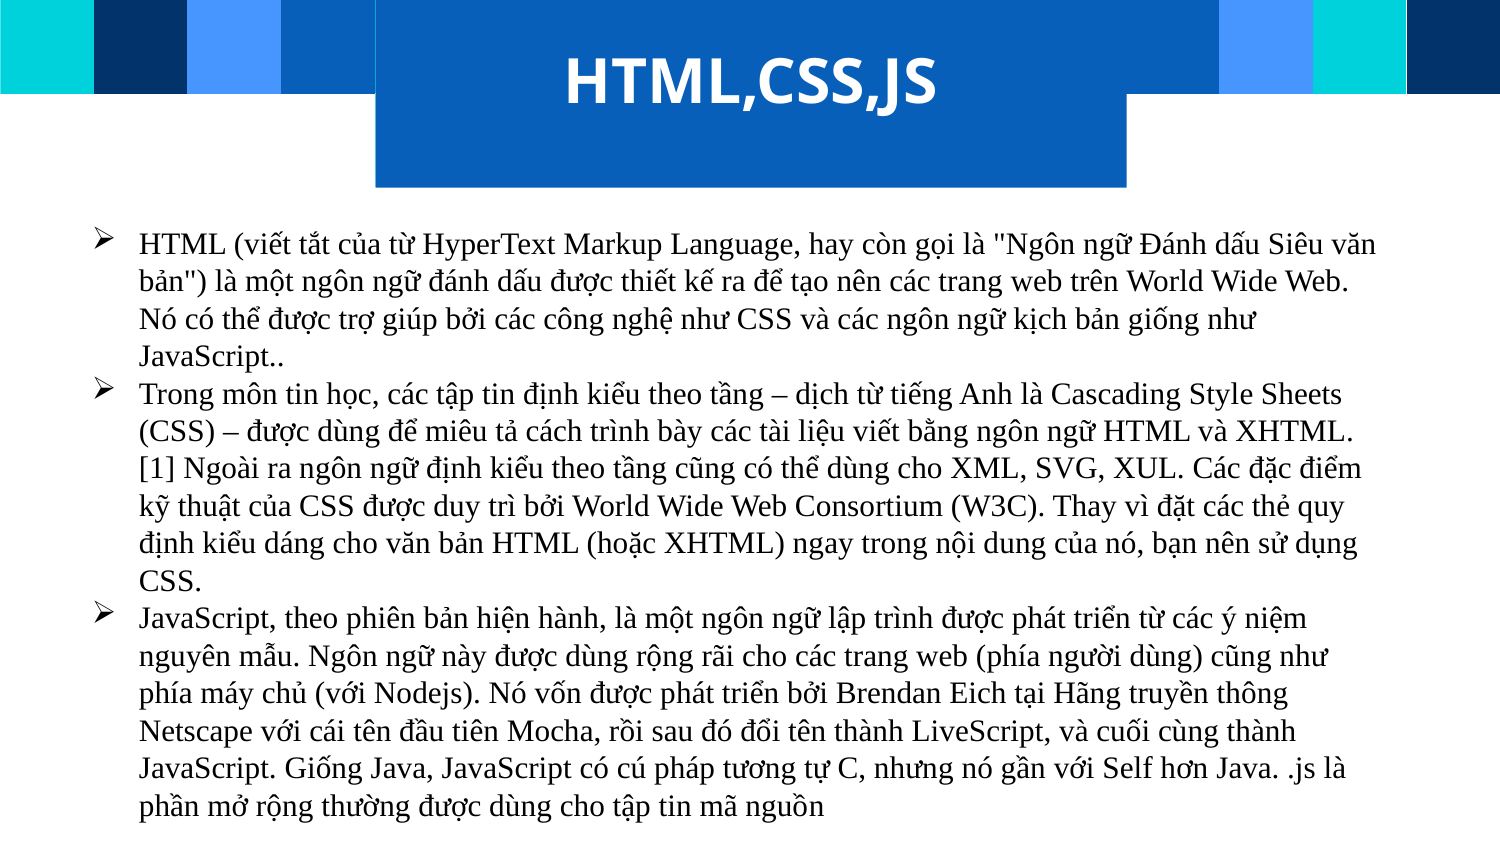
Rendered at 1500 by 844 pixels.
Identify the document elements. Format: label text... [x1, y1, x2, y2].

text_box HTML (viết tắt của từ HyperText Markup Language, hay còn gọi là "Ngôn ngữ Đánh dấu Siêu văn bản") là một ngôn ngữ đánh dấu được thiết kế ra để tạo nên các trang web trên World Wide Web. Nó có thể được trợ giúp bởi các công nghệ như CSS và các ngôn ngữ kịch bản giống như JavaScript.. Trong môn tin học, các tập tin định kiểu theo tầng – dịch từ tiếng Anh là Cascading Style Sheets (CSS) – được dùng để miêu tả cách trình bày các tài liệu viết bằng ngôn ngữ HTML và XHTML.[1] Ngoài ra ngôn ngữ định kiểu theo tầng cũng có thể dùng cho XML, SVG, XUL. Các đặc điểm kỹ thuật của CSS được duy trì bởi World Wide Web Consortium (W3C). Thay vì đặt các thẻ quy định kiểu dáng cho văn bản HTML (hoặc XHTML) ngay trong nội dung của nó, bạn nên sử dụng CSS. JavaScript, theo phiên bản hiện hành, là một ngôn ngữ lập trình được phát triển từ các ý niệm nguyên mẫu. Ngôn ngữ này được dùng rộng rãi cho các trang web (phía người dùng) cũng như phía máy chủ (với Nodejs). Nó vốn được phát triển bởi Brendan Eich tại Hãng truyền thông Netscape với cái tên đầu tiên Mocha, rồi sau đó đổi tên thành LiveScript, và cuối cùng thành JavaScript. Giống Java, JavaScript có cú pháp tương tự C, nhưng nó gần với Self hơn Java. .js là phần mở rộng thường được dùng cho tập tin mã nguồn [76, 208, 1402, 791]
text_box HTML,CSS,JS [375, 0, 1127, 188]
